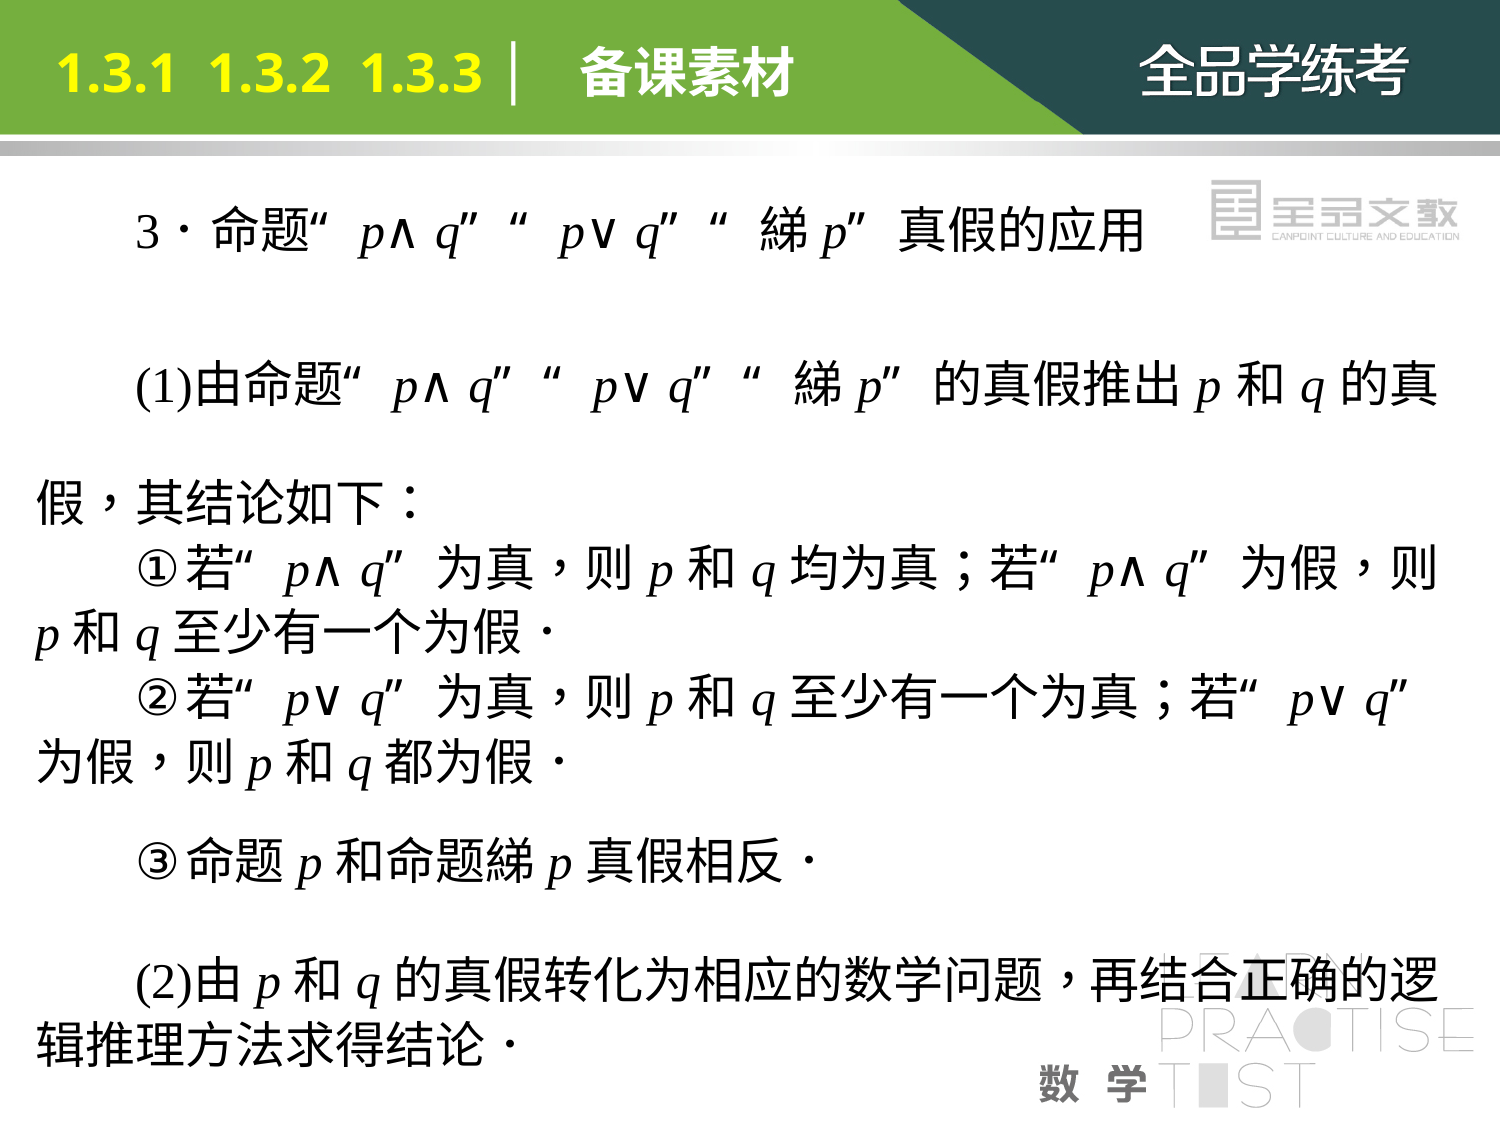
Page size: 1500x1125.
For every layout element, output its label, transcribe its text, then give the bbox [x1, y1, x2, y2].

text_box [34, 163, 1443, 1125]
picture [0, 0, 1500, 1125]
text_box 1.3.1 1.3.2 1.3.3 │ 备课素材 [41, 30, 1057, 111]
